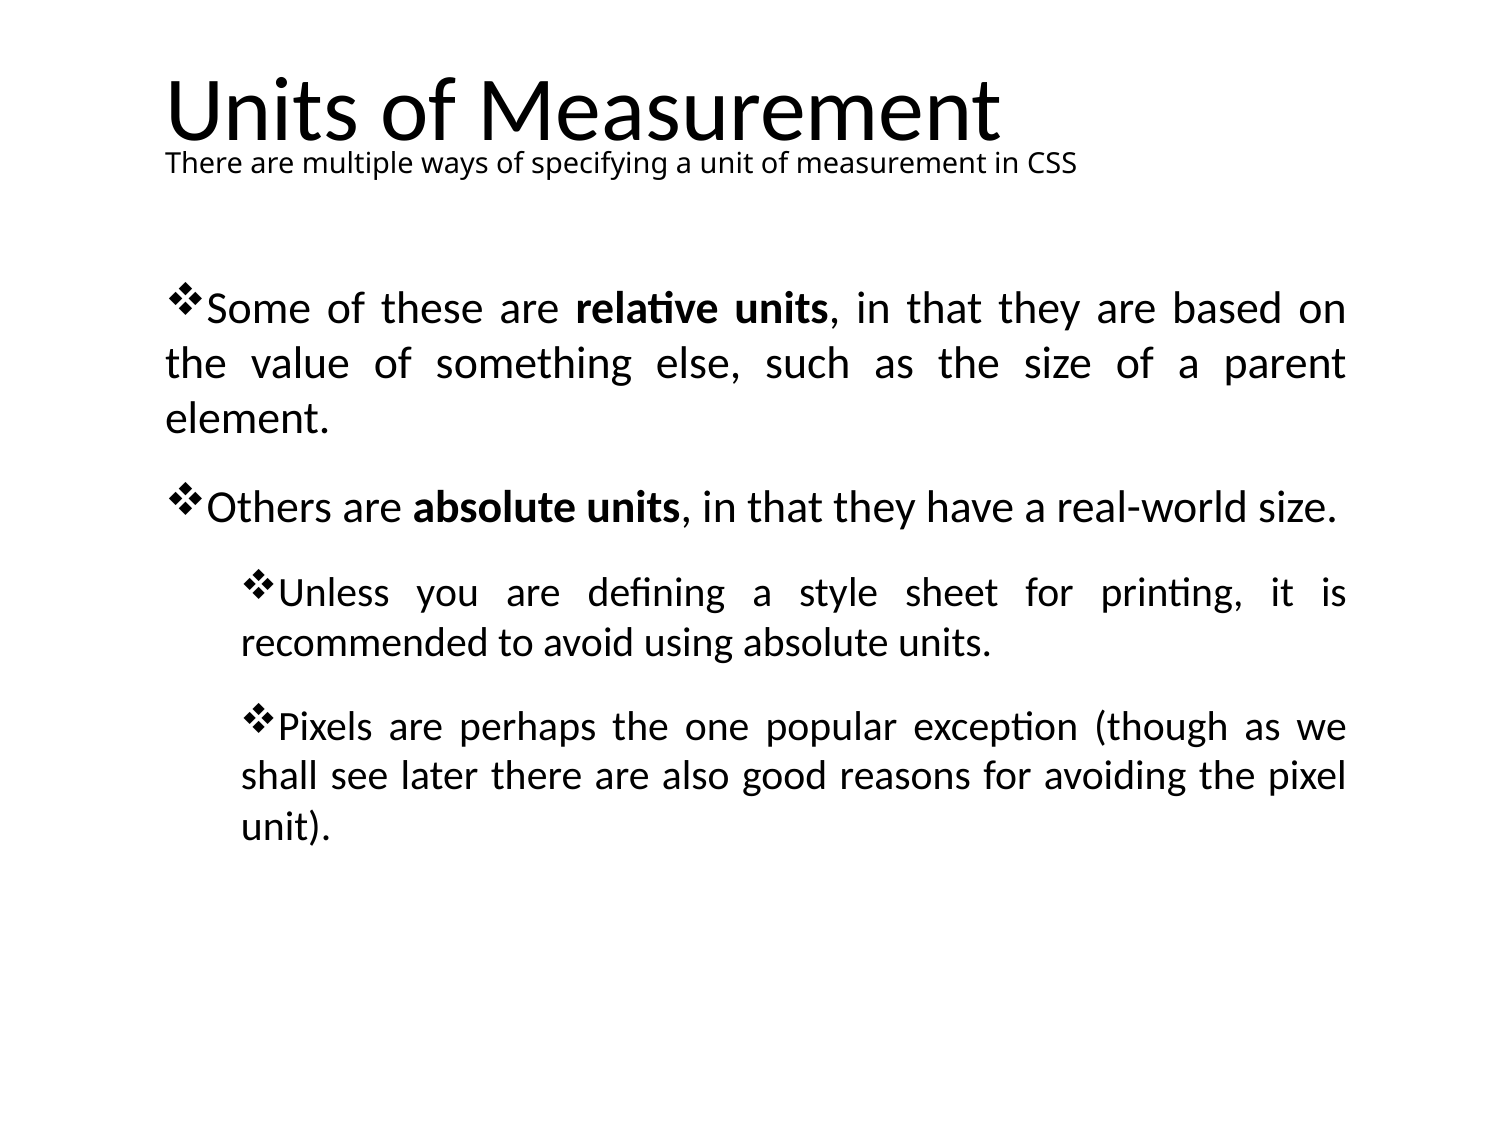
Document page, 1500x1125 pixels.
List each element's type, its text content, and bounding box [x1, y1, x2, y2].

list Some of these are relative units, in that they are based on the value of something else, such as the size of a parent element. Others are absolute units, in that they have a real-world size. Unless you are defining a style sheet for printing, it is recommended to avoid using absolute units. Pixels are perhaps the one popular exception (though as we shall see later there are also good reasons for avoiding the pixel unit). [150, 270, 1363, 1013]
title Units of Measurement [150, 20, 1425, 188]
list There are multiple ways of specifying a unit of measurement in CSS [150, 137, 1200, 188]
